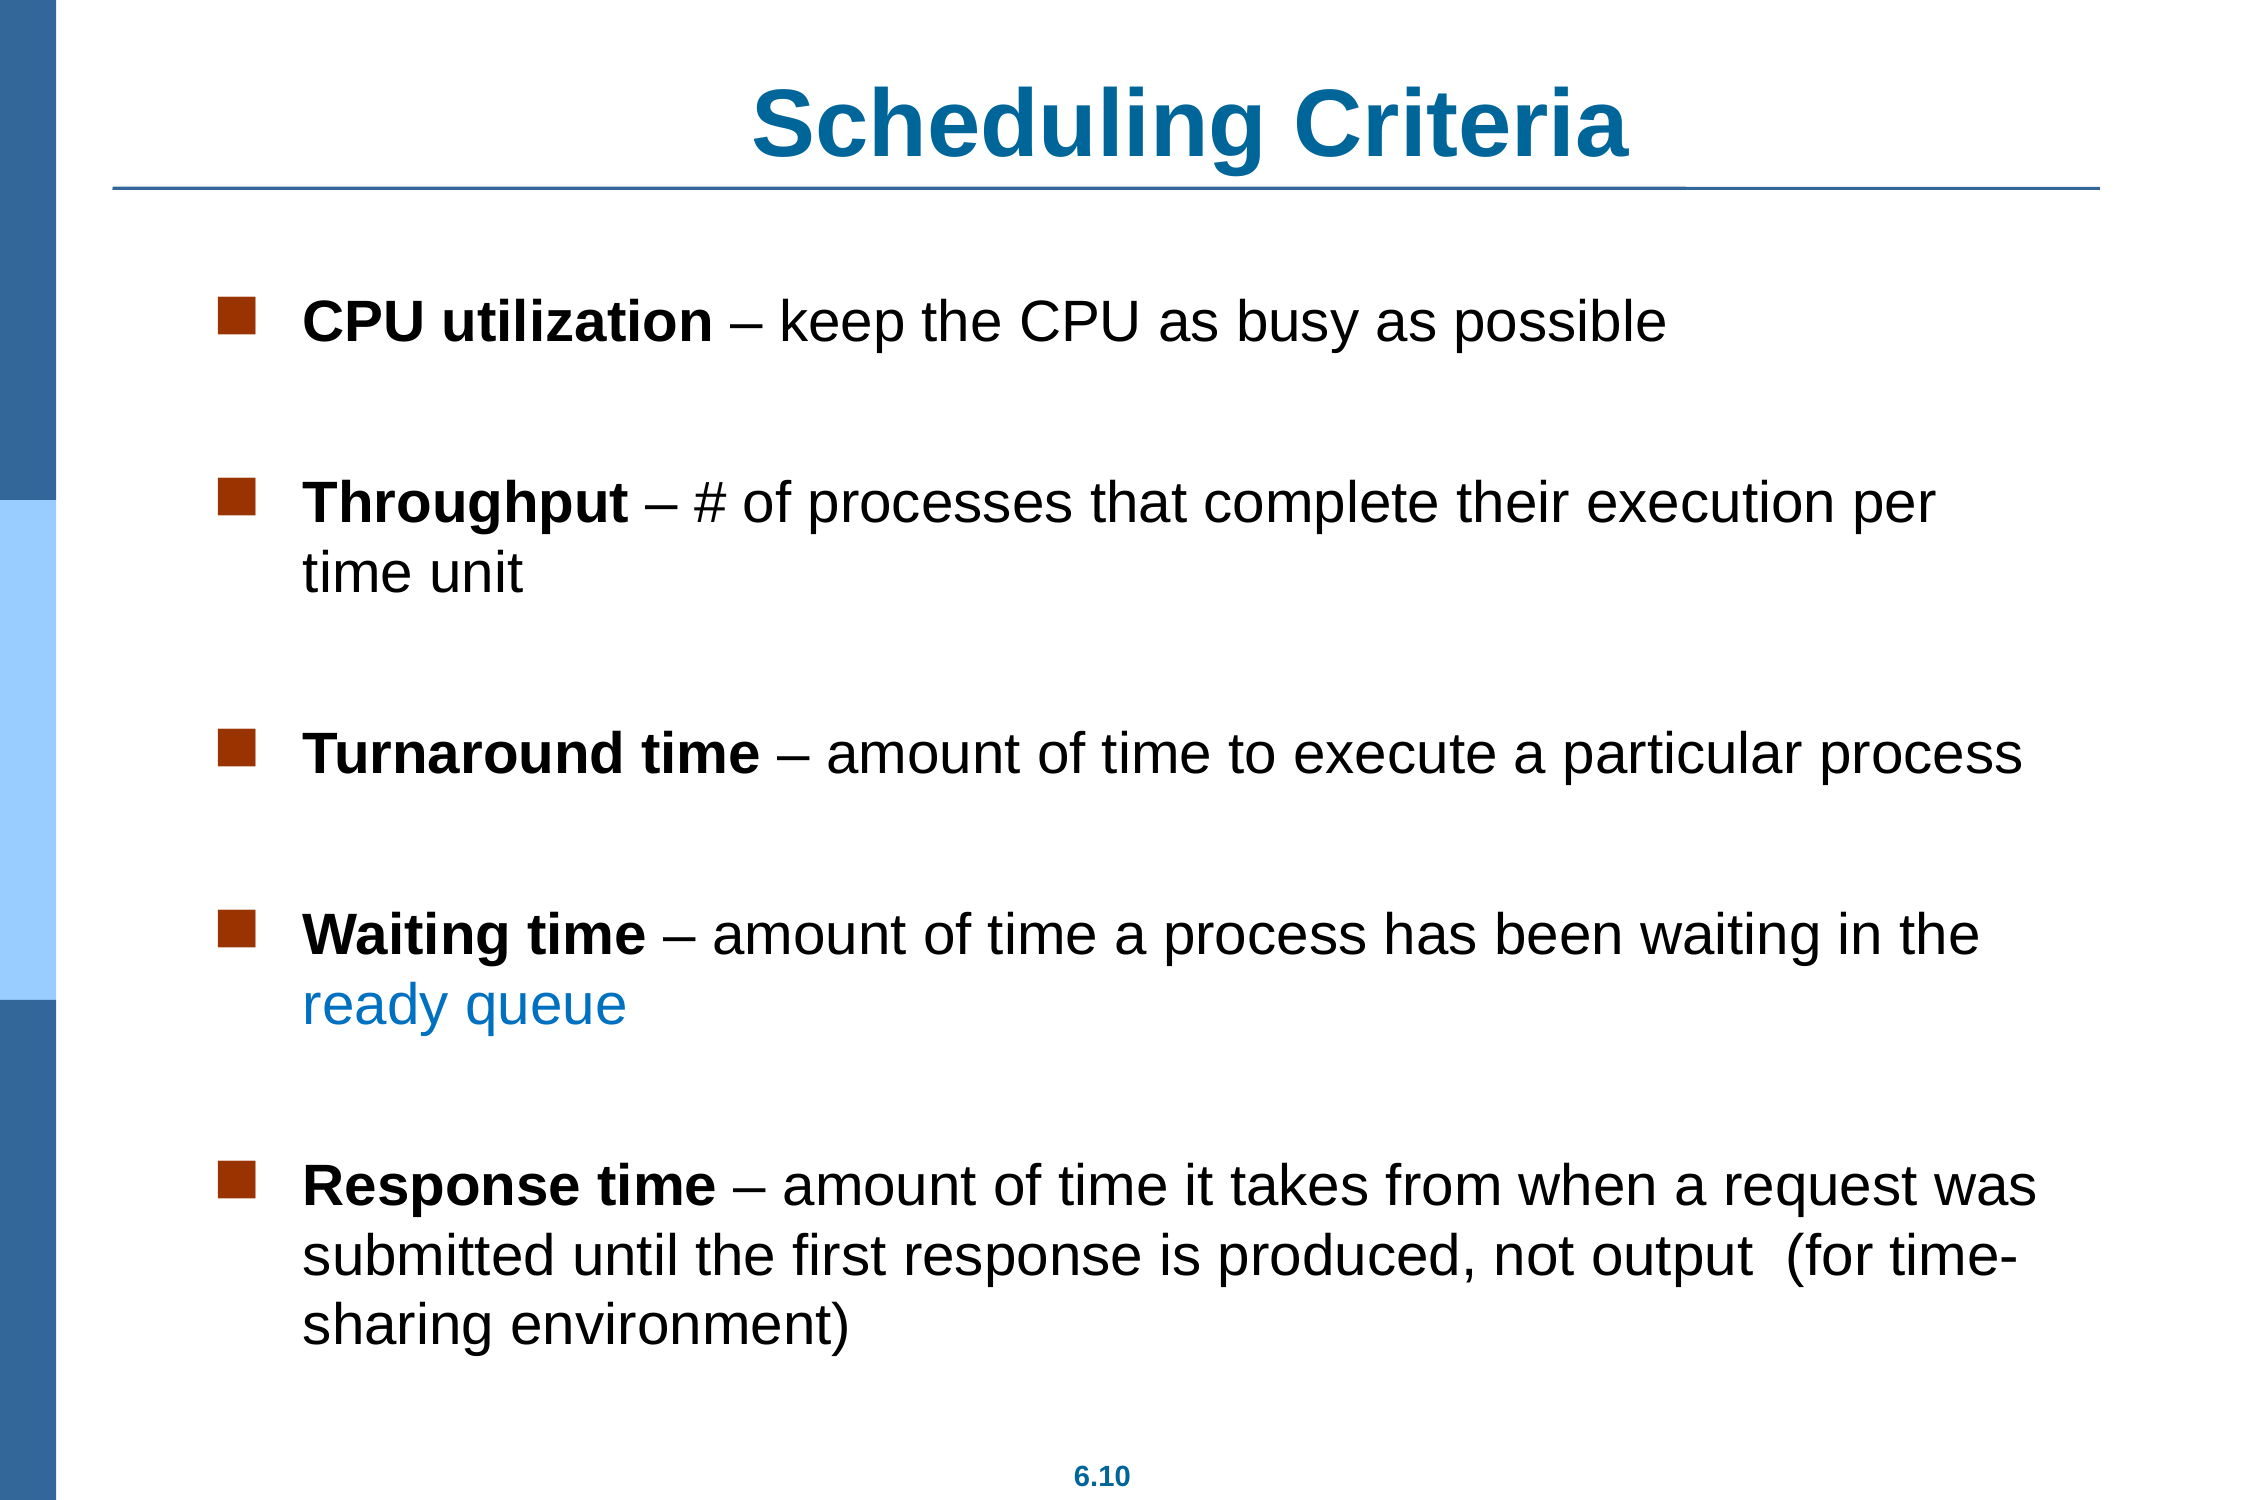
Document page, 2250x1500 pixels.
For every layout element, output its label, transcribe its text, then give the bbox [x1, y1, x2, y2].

list CPU utilization – keep the CPU as busy as possible Throughput – # of processes that complete their execution per time unit Turnaround time – amount of time to execute a particular process Waiting time – amount of time a process has been waiting in the ready queue Response time – amount of time it takes from when a request was submitted until the first response is produced, not output (for time-sharing environment) [201, 272, 2081, 1420]
title Scheduling Criteria [243, 60, 2138, 187]
